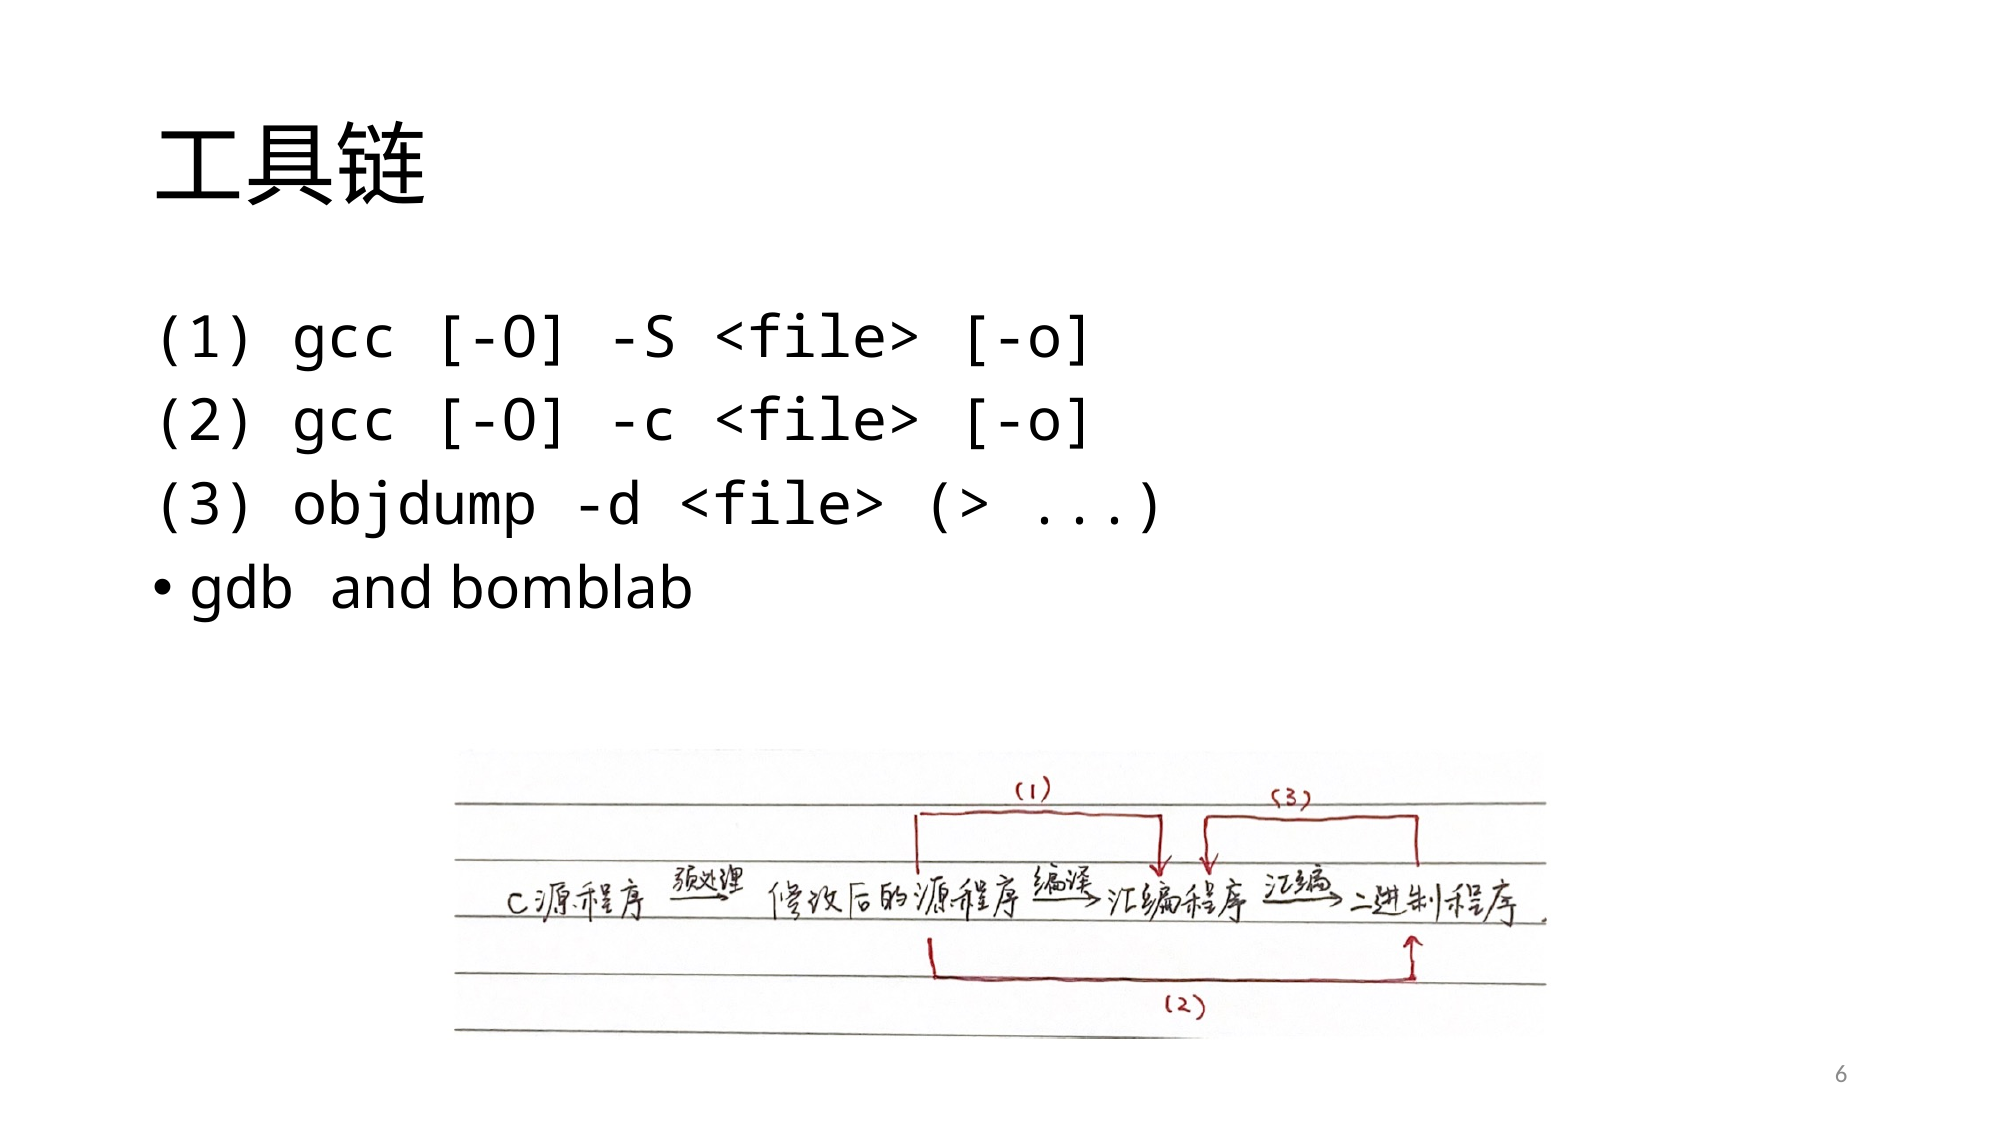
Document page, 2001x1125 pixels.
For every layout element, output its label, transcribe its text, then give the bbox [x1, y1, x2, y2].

picture [390, 739, 1610, 1103]
list (1) gcc [-O] -S <file> [-o] (2) gcc [-O] -c <file> [-o] (3) objdump -d <file> (> ...) gdb and bomblab [137, 299, 1863, 1014]
slide_number 6 [1610, 1042, 1863, 1103]
title 工具链 [137, 59, 1863, 278]
